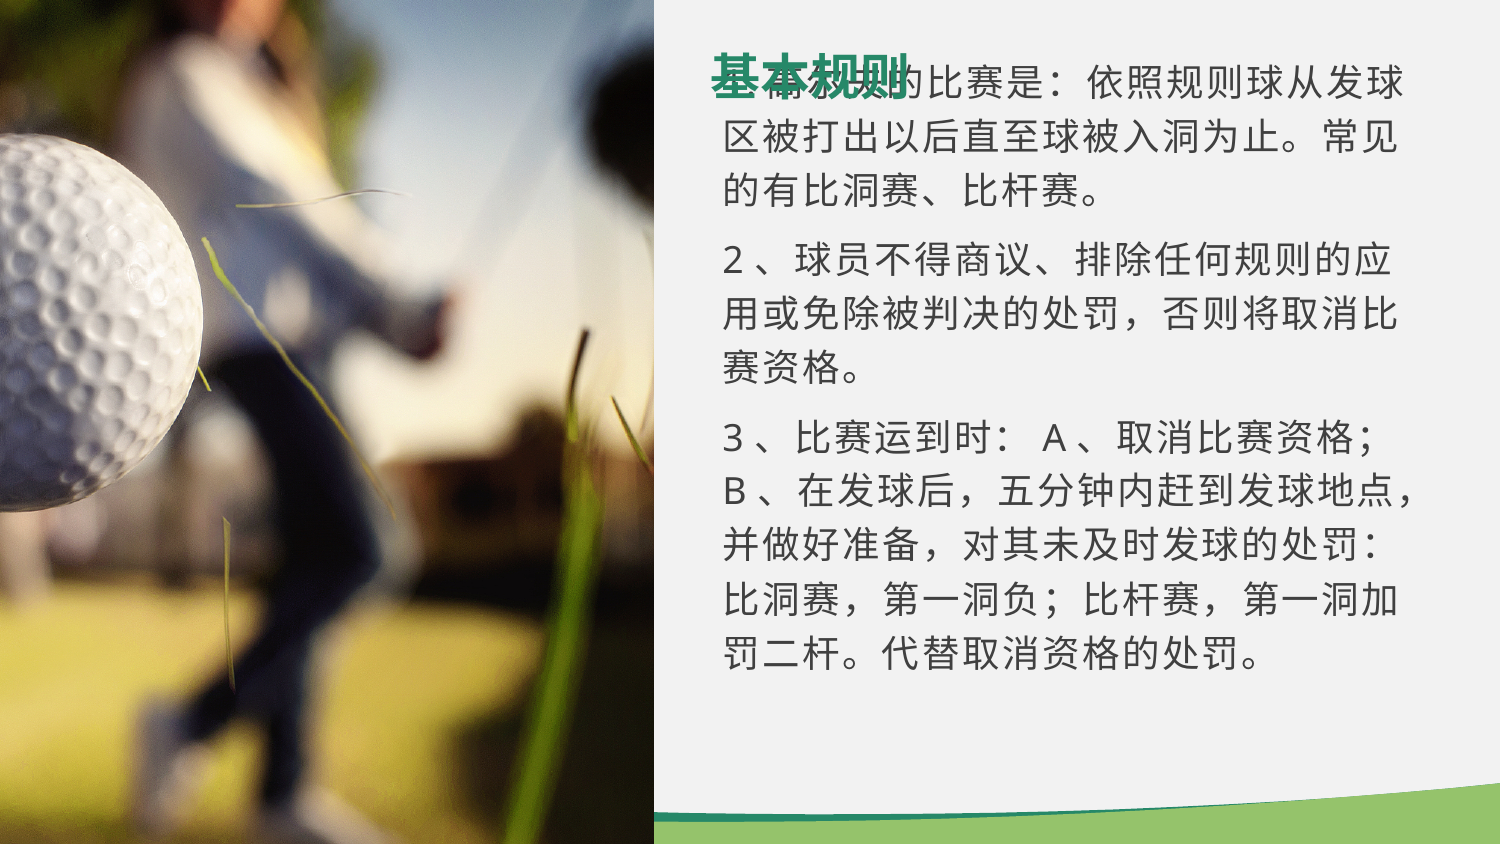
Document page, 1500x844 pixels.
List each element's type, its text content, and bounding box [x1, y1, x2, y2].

text_box 基本规则 [702, 20, 1291, 132]
picture [0, 0, 655, 844]
text_box 1.高尔夫的比赛是：依照规则球从发球区被打出以后直至球被入洞为止。常见的有比洞赛、比杆赛。 2、球员不得商议、排除任何规则的应用或免除被判决的处罚，否则将取消比赛资格。 3、比赛运到时：A、取消比赛资格；B、在发球后，五分钟内赶到发球地点，并做好准备，对其未及时发球的处罚：比洞赛，第一洞负；比杆赛，第一洞加罚二杆。代替取消资格的处罚。 [714, 43, 1419, 678]
